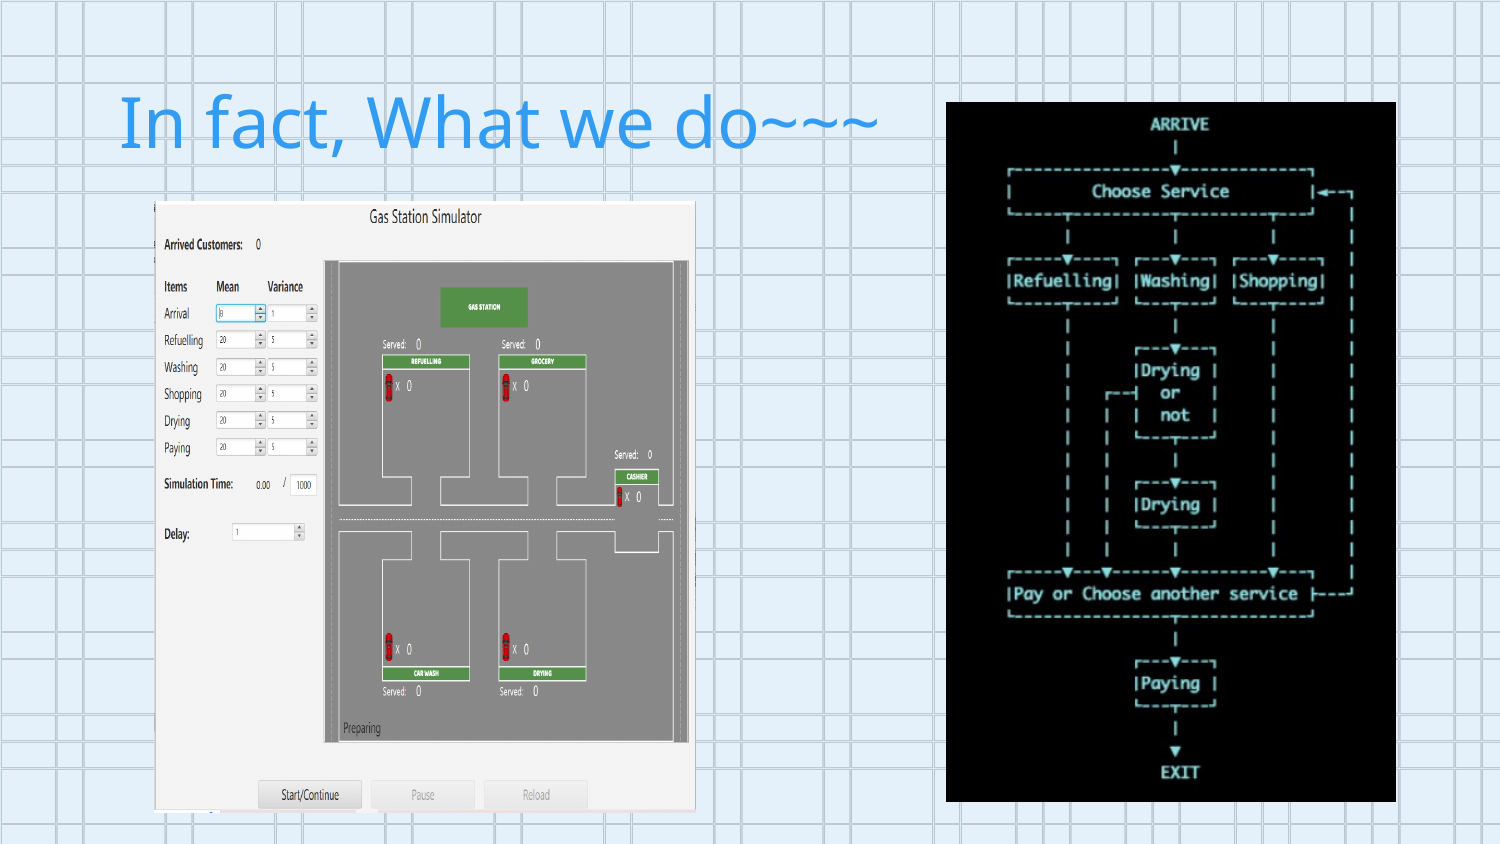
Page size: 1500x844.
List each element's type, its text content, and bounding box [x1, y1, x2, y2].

picture [154, 201, 696, 813]
title In fact, What we do~~~ [104, 62, 1371, 142]
text_box Jupiter is the biggest planet of them all [0, 0, 1500, 844]
picture [946, 102, 1396, 802]
